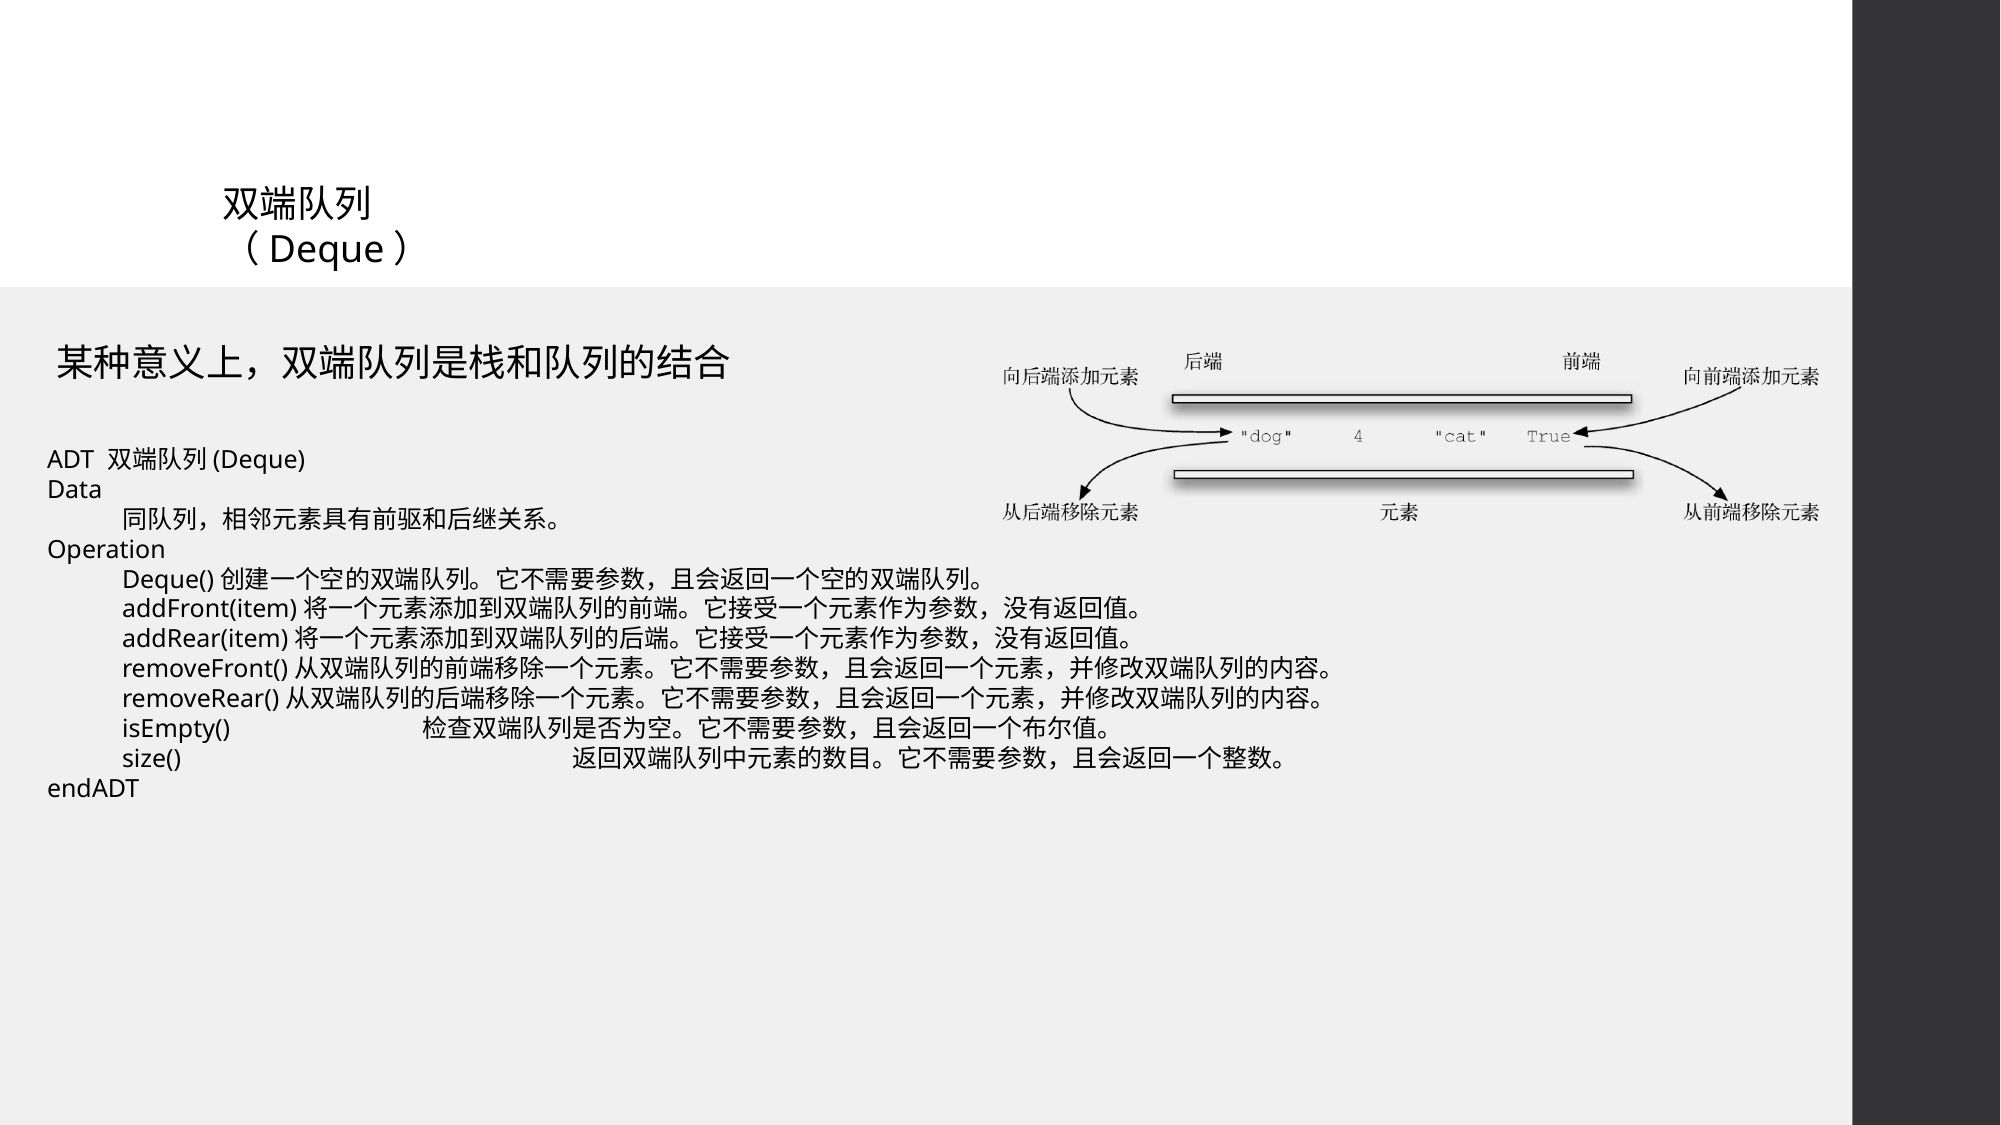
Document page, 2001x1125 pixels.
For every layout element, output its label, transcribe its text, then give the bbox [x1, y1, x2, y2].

text_box ADT 双端队列(Deque) Data 同队列，相邻元素具有前驱和后继关系。 Operation Deque()创建一个空的双端队列。它不需要参数，且会返回一个空的双端队列。 addFront(item)将一个元素添加到双端队列的前端。它接受一个元素作为参数，没有返回值。 addRear(item)将一个元素添加到双端队列的后端。它接受一个元素作为参数，没有返回值。 removeFront()从双端队列的前端移除一个元素。它不需要参数，且会返回一个元素，并修改双端队列的内容。 removeRear()从双端队列的后端移除一个元素。它不需要参数，且会返回一个元素，并修改双端队列的内容。 isEmpty() 检查双端队列是否为空。它不需要参数，且会返回一个布尔值。 size() 返回双端队列中元素的数目。它不需要参数，且会返回一个整数。 endADT [32, 435, 1633, 810]
text_box 某种意义上，双端队列是栈和队列的结合 [41, 331, 835, 392]
picture [984, 341, 1852, 536]
text_box [0, 287, 1852, 1125]
title 双端队列 （Deque） [206, 60, 1797, 278]
